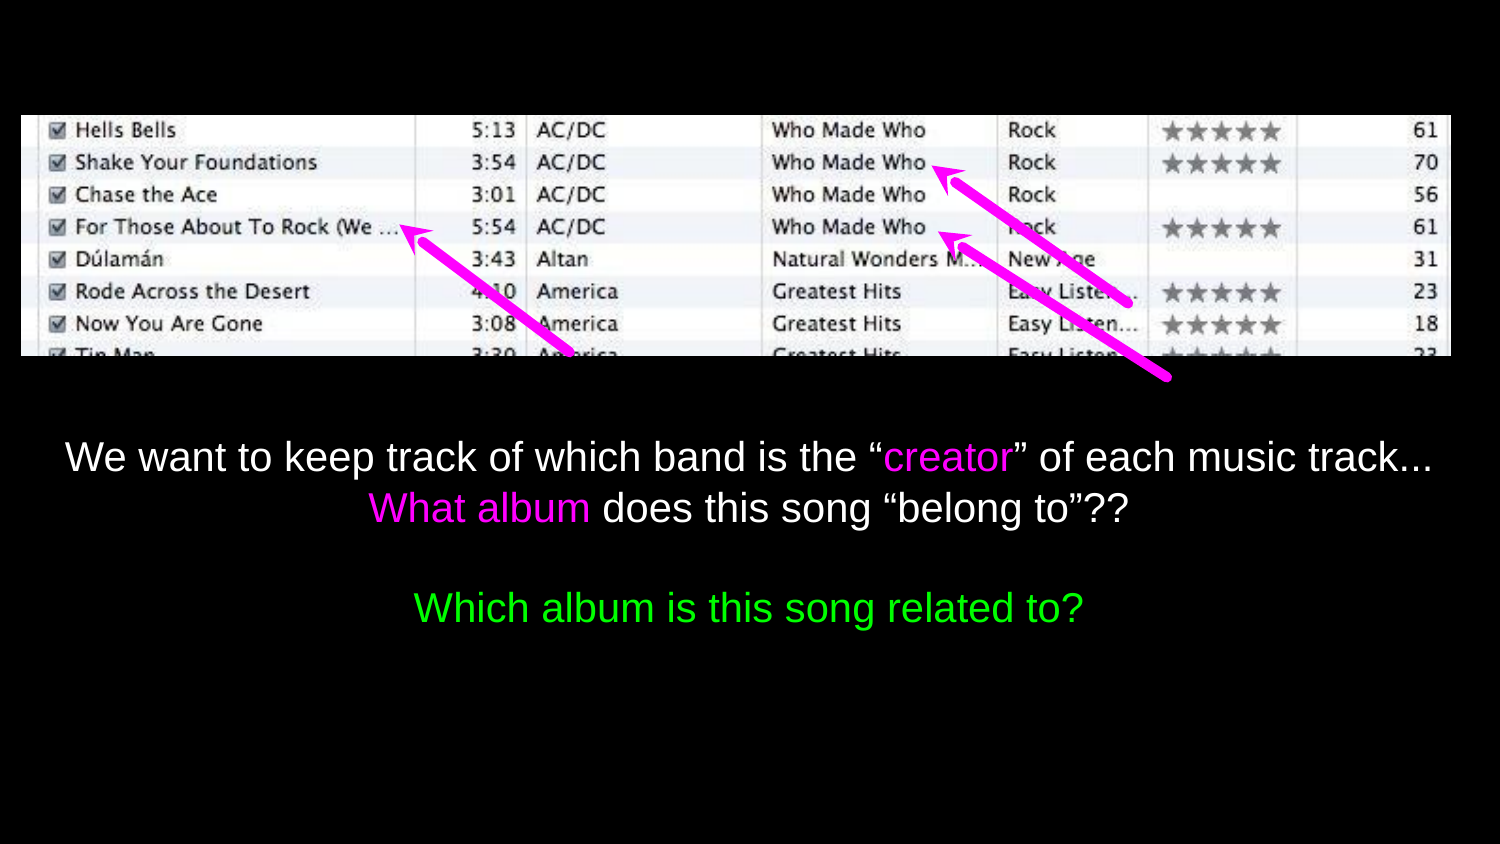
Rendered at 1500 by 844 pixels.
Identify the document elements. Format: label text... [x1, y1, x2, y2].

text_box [931, 165, 1129, 304]
picture [20, 115, 1451, 356]
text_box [399, 224, 570, 353]
text_box We want to keep track of which band is the “creator” of each music track... What album does this song “belong to”?? Which album is this song related to? [24, 429, 1474, 632]
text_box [937, 231, 1168, 378]
